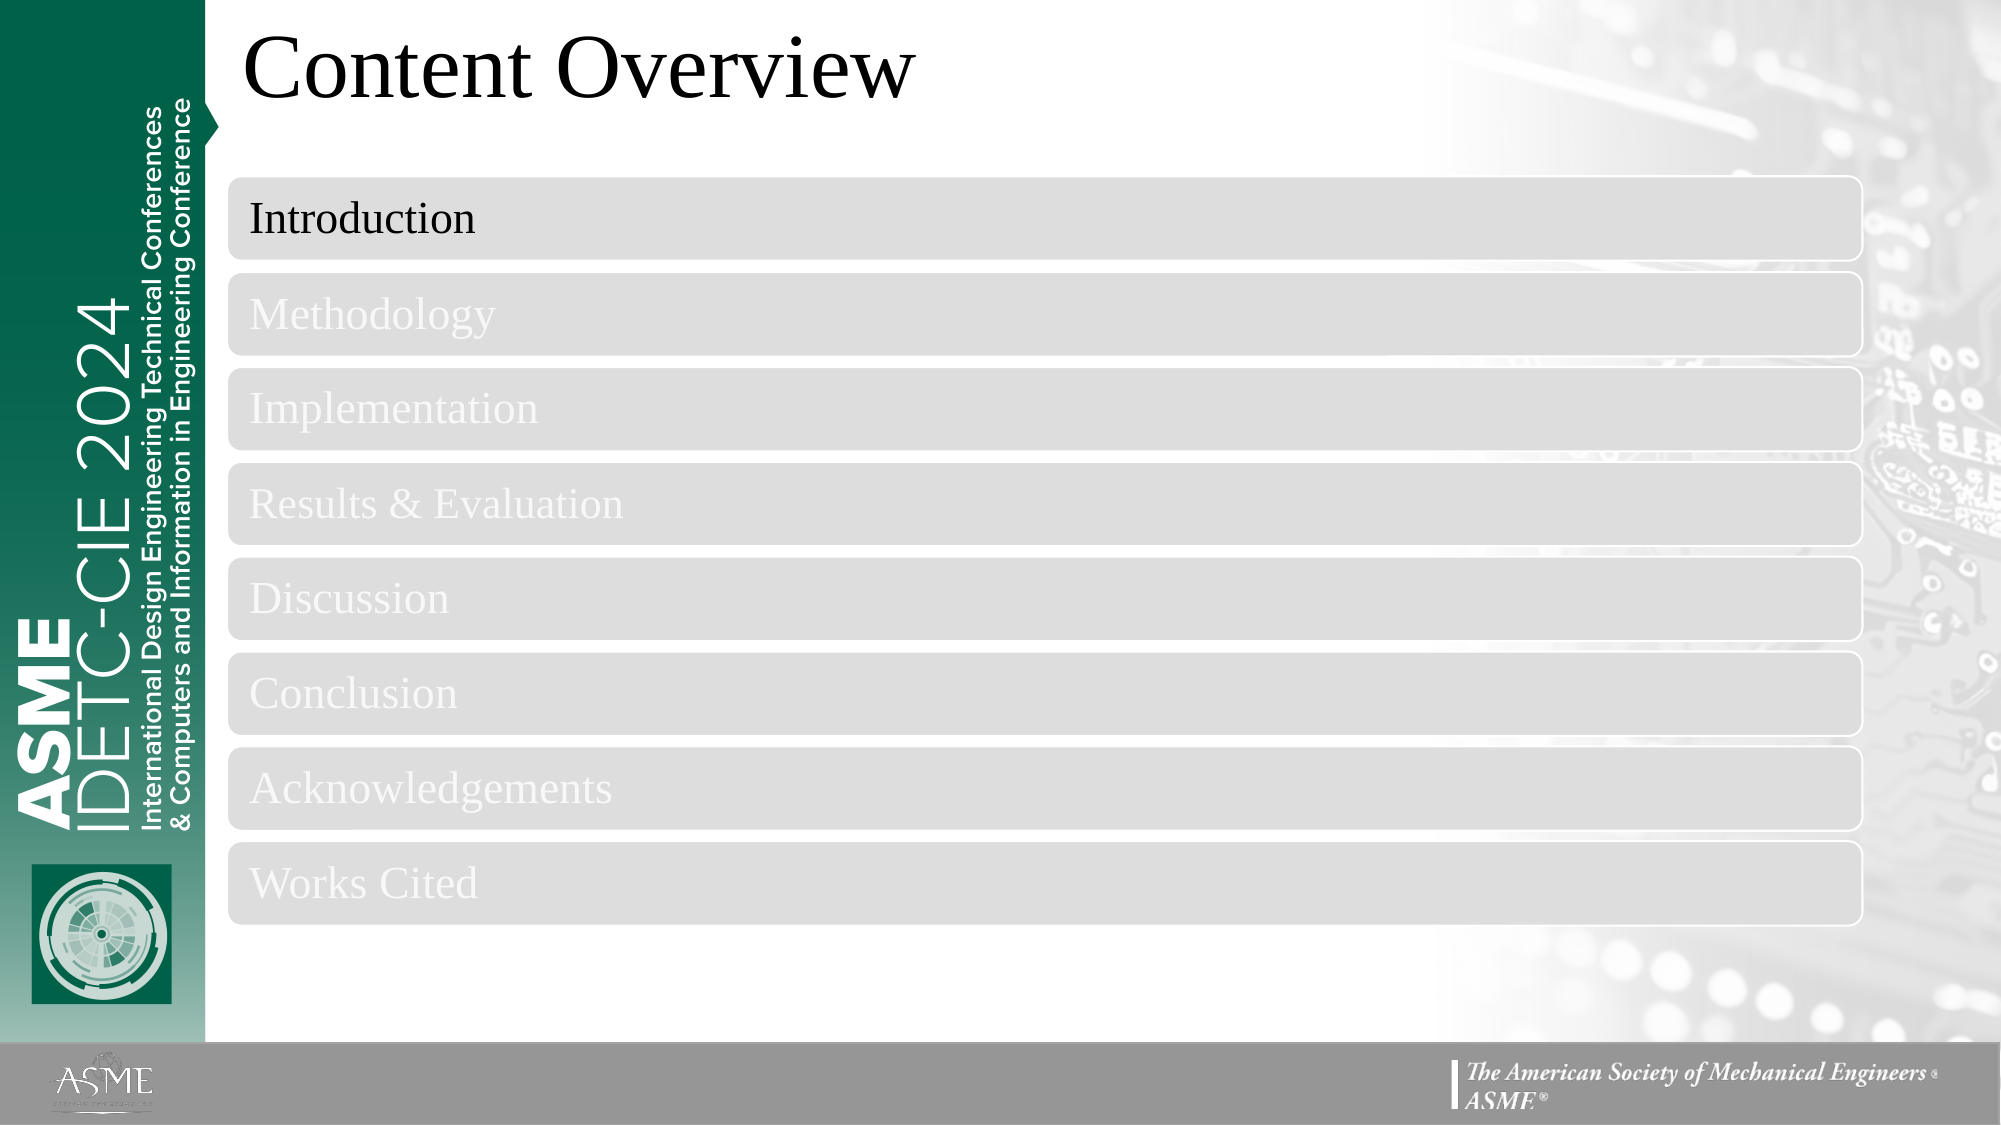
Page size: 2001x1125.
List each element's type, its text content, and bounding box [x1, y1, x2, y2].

picture [0, 0, 233, 1042]
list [227, 176, 1863, 927]
picture [49, 1052, 153, 1114]
title Content Overview [227, 0, 1863, 176]
